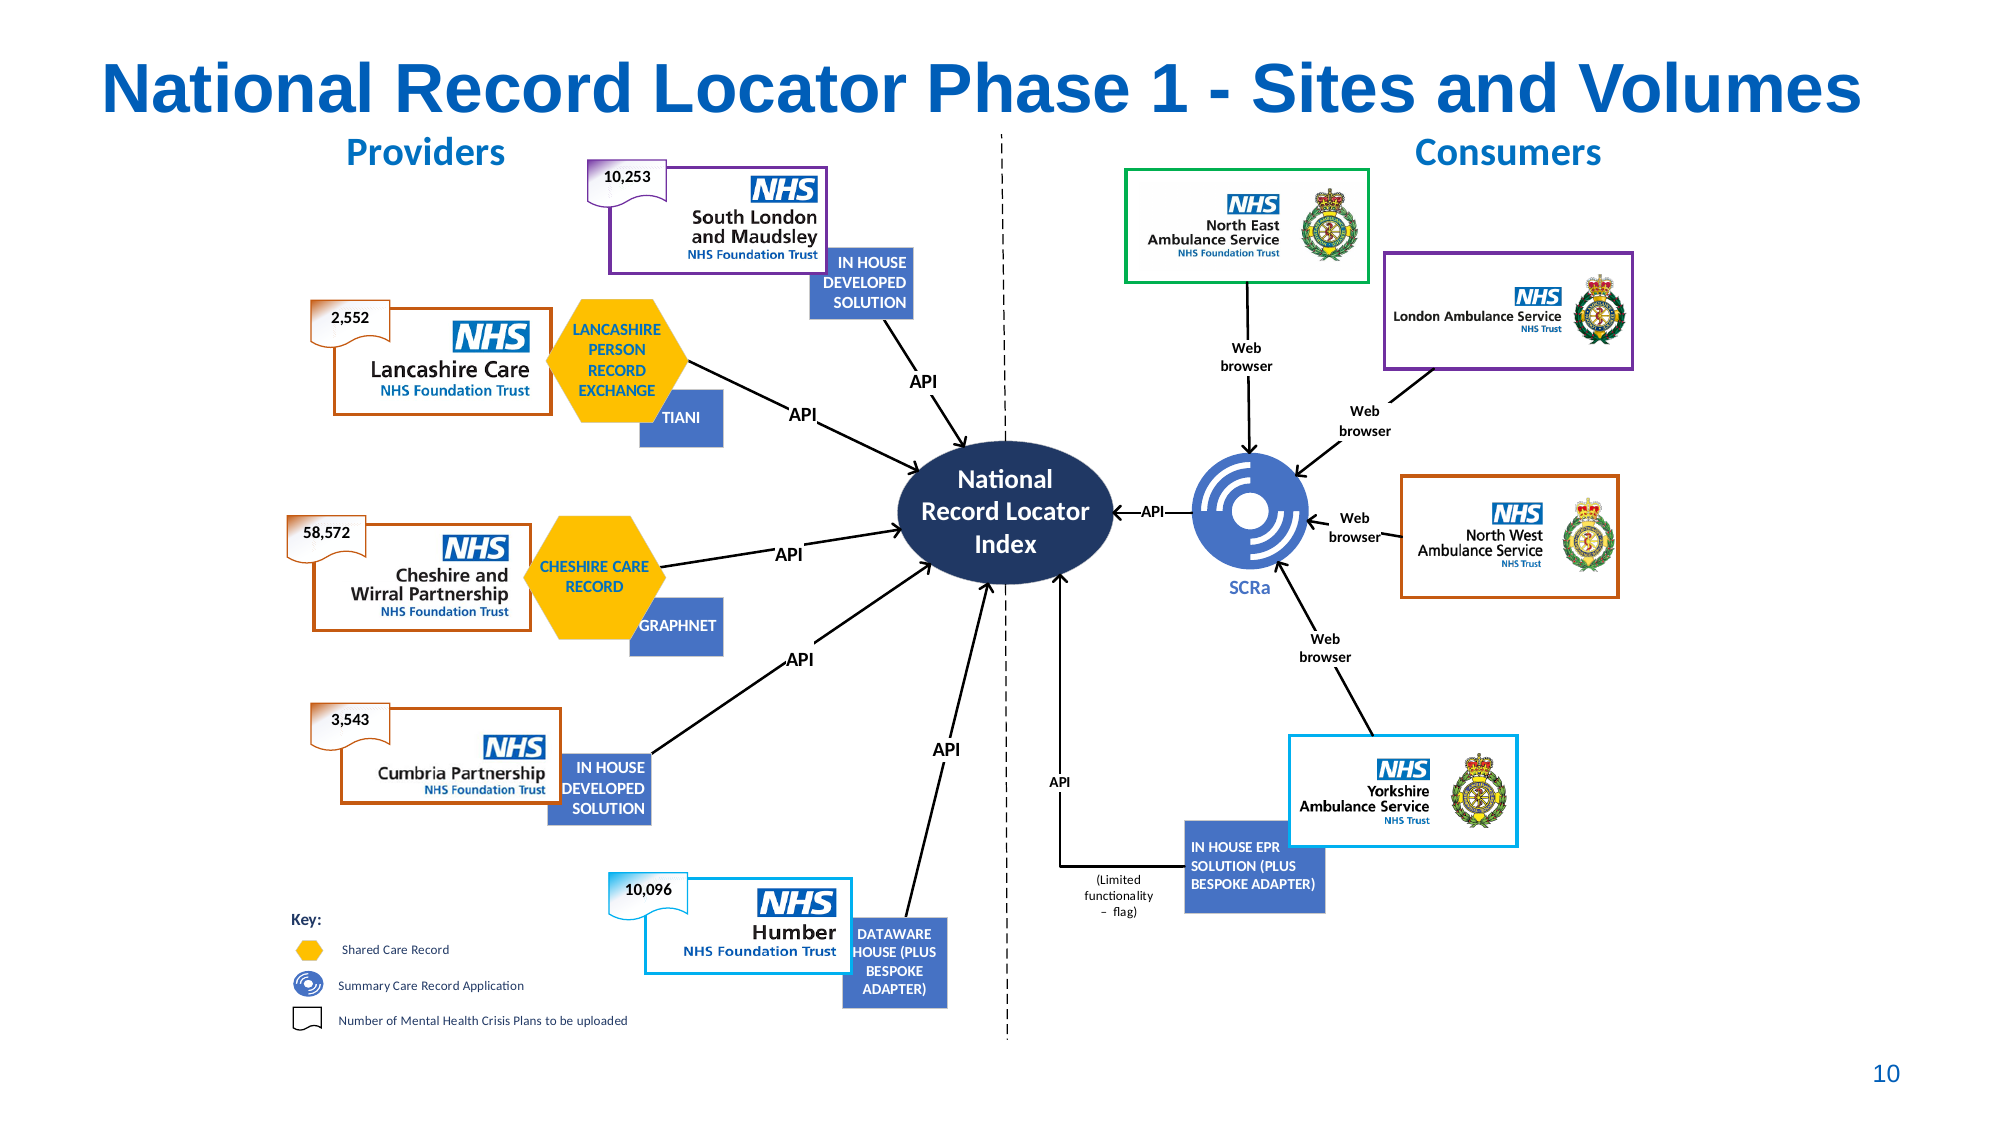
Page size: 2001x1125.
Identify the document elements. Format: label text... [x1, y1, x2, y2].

picture [281, 134, 1654, 1041]
title National Record Locator Phase 1 - Sites and Volumes [100, 42, 1902, 185]
slide_number 10 [1784, 1055, 1901, 1091]
